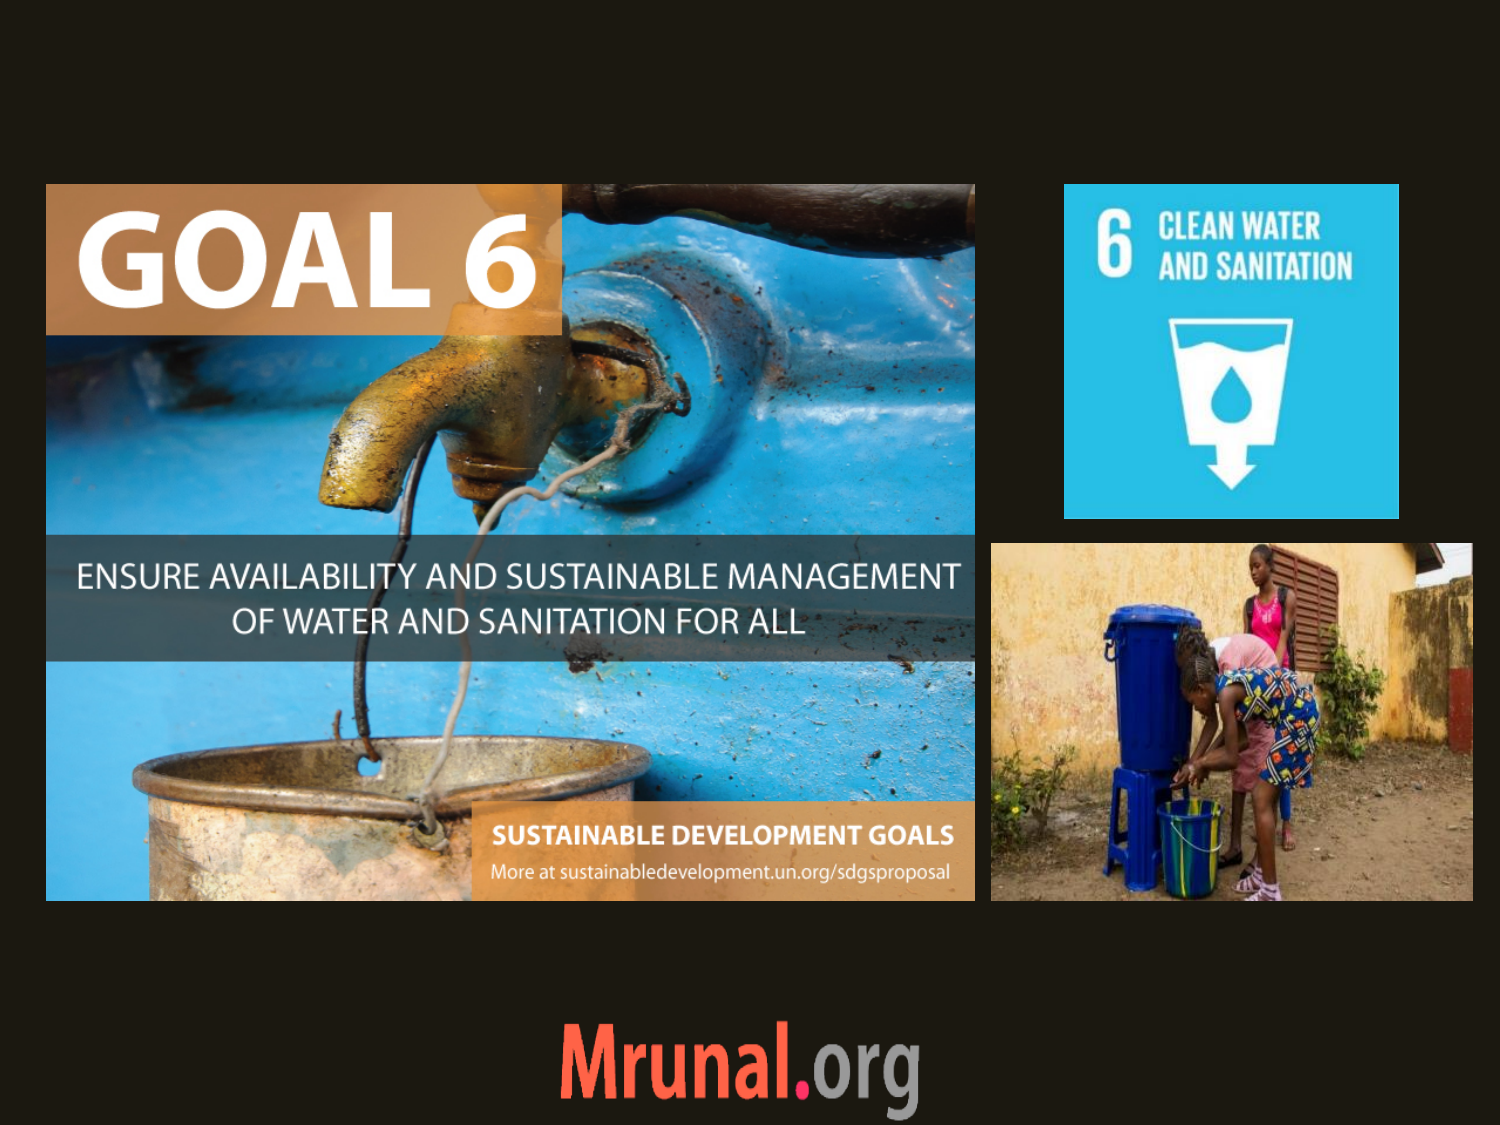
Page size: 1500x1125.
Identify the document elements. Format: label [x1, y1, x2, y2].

picture [46, 184, 975, 901]
picture [990, 543, 1473, 901]
picture [1064, 184, 1399, 519]
picture [556, 1005, 922, 1125]
